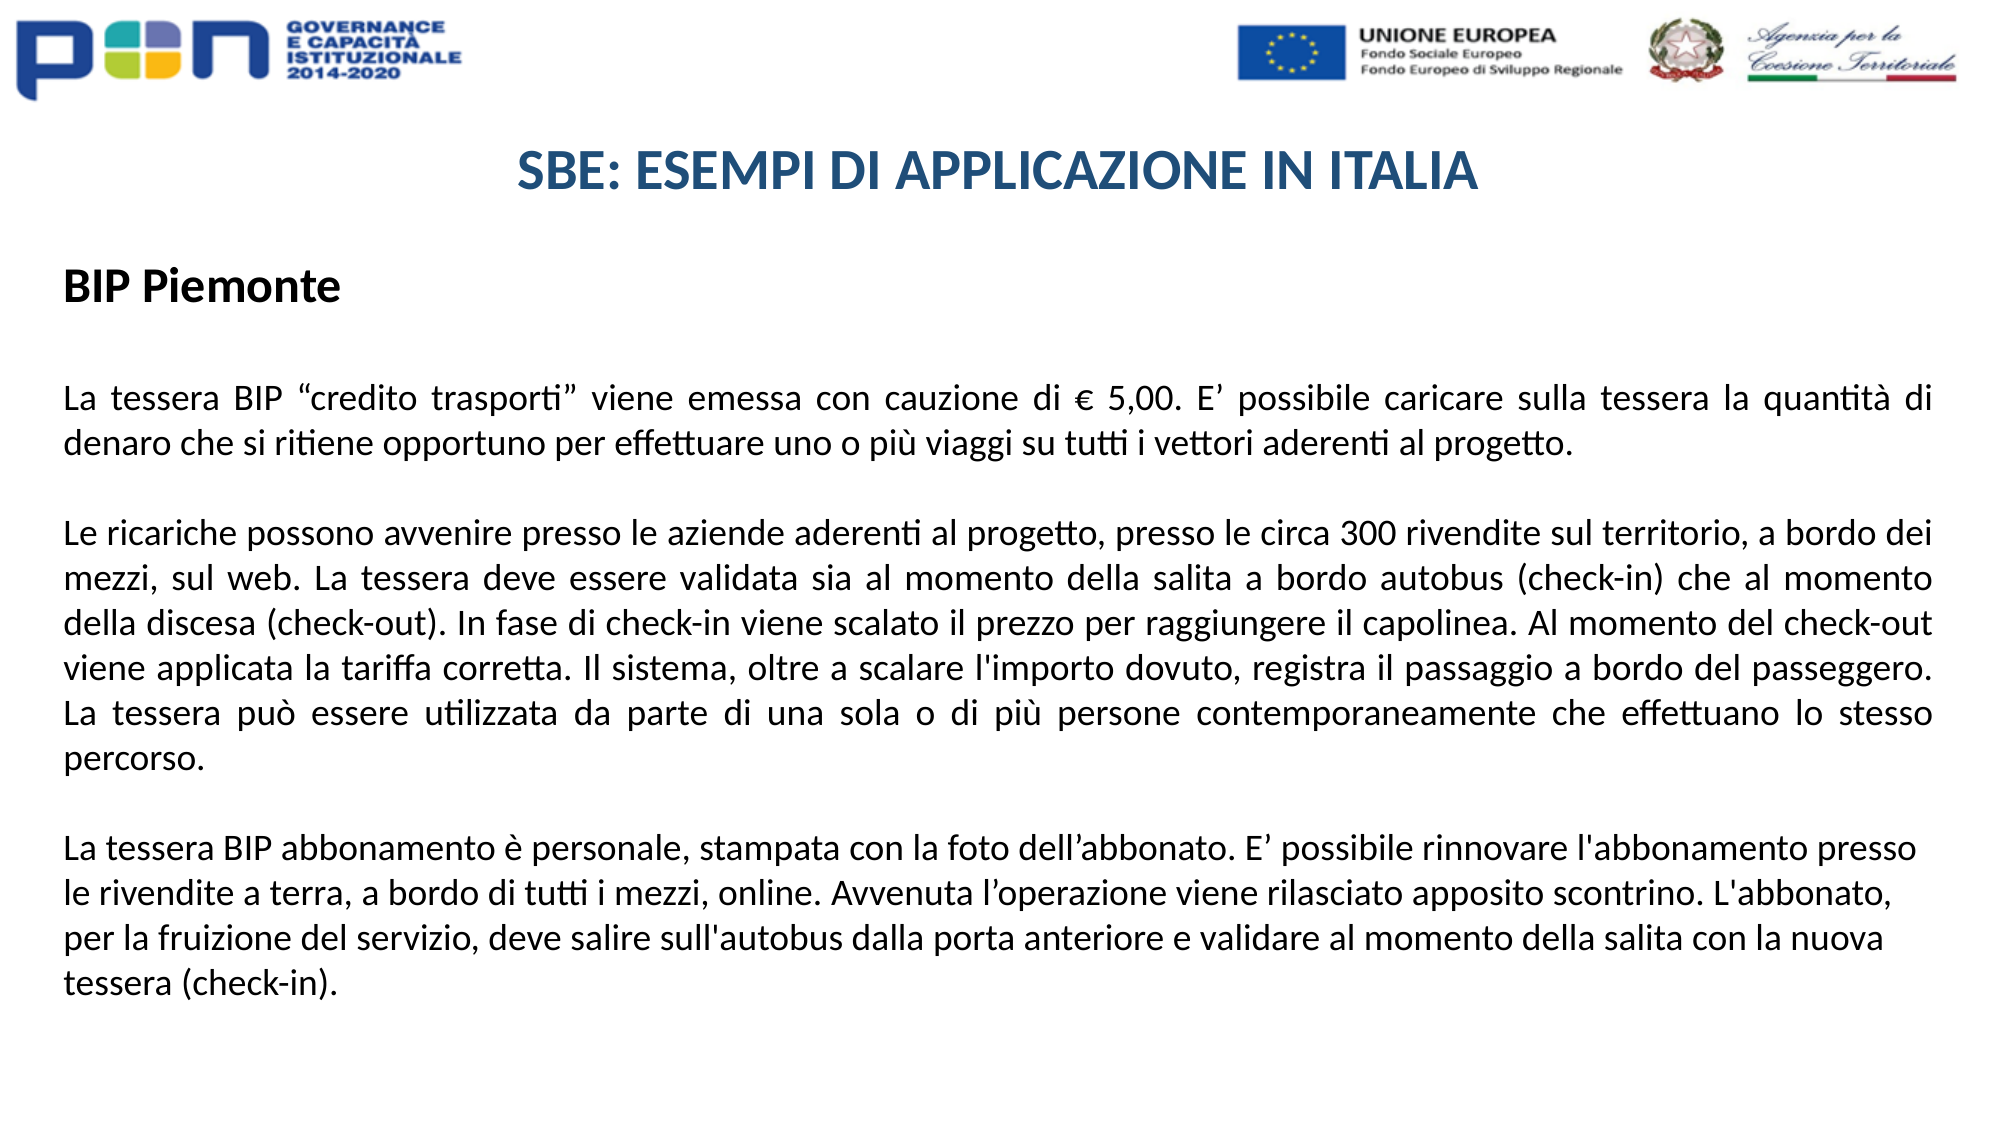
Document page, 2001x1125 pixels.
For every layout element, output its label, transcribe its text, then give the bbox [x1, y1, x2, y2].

text_box BIP Piemonte La tessera BIP “credito trasporti” viene emessa con cauzione di € 5,00. E’ possibile caricare sulla tessera la quantità di denaro che si ritiene opportuno per effettuare uno o più viaggi su tutti i vettori aderenti al progetto. Le ricariche possono avvenire presso le aziende aderenti al progetto, presso le circa 300 rivendite sul territorio, a bordo dei mezzi, sul web. La tessera deve essere validata sia al momento della salita a bordo autobus (check-in) che al momento della discesa (check-out). In fase di check-in viene scalato il prezzo per raggiungere il capolinea. Al momento del check-out viene applicata la tariffa corretta. Il sistema, oltre a scalare l'importo dovuto, registra il passaggio a bordo del passeggero. La tessera può essere utilizzata da parte di una sola o di più persone contemporaneamente che effettuano lo stesso percorso. La tessera BIP abbonamento è personale, stampata con la foto dell’abbonato. E’ possibile rinnovare l'abbonamento presso le rivendite a terra, a bordo di tutti i mezzi, online. Avvenuta l’operazione viene rilasciato apposito scontrino. L'abbonato, per la fruizione del servizio, deve salire sull'autobus dalla porta anteriore e validare al momento della salita con la nuova tessera (check-in). [48, 245, 1950, 1011]
picture [0, 9, 1967, 107]
text_box SBE: ESEMPI DI APPLICAZIONE IN ITALIA [30, 107, 1967, 228]
